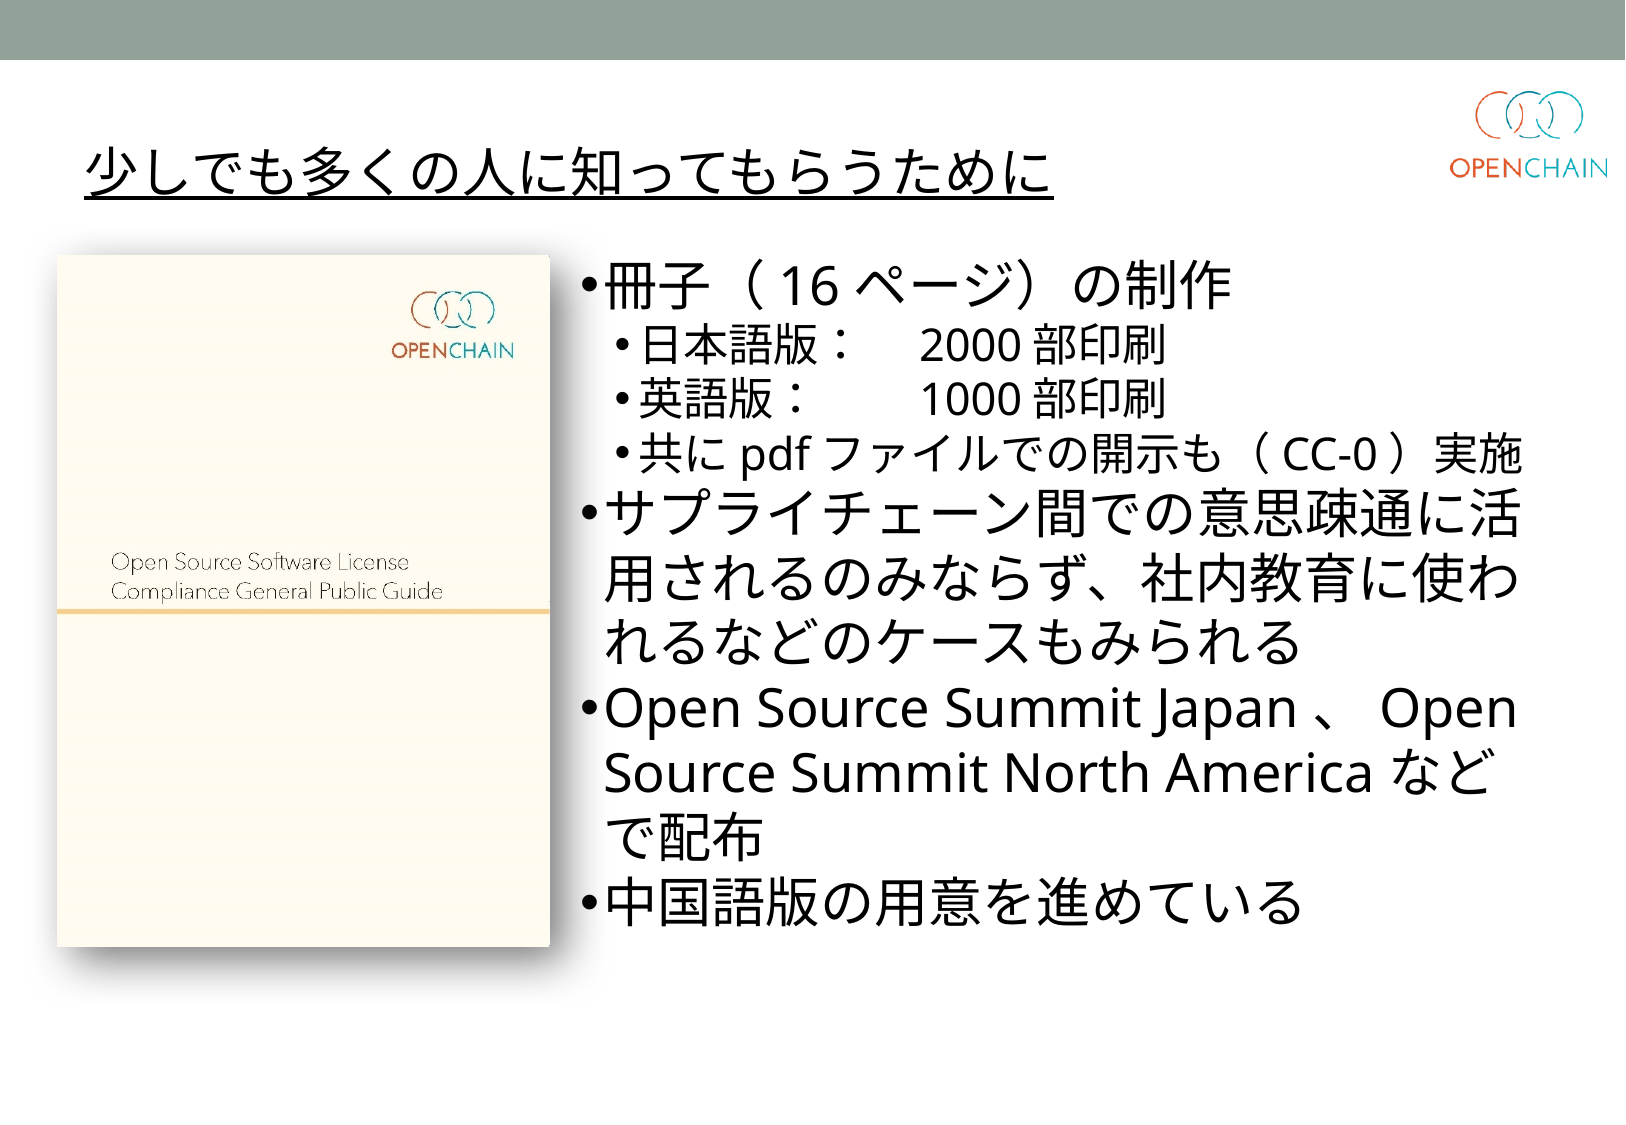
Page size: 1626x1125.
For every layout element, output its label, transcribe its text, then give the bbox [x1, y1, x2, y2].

text_box 冊子（16ページ）の制作 日本語版： 2000部印刷 英語版： 1000部印刷 共にpdfファイルでの開示も（CC-0）実施 サプライチェーン間での意思疎通に活用されるのみならず、社内教育に使われるなどのケースもみられる Open Source Summit Japan、Open Source Summit North Americaなどで配布 中国語版の用意を進めている [571, 246, 1549, 928]
picture [57, 255, 550, 947]
text_box 少しでも多くの人に知ってもらうために [84, 73, 1556, 203]
picture [1556, 91, 1607, 178]
